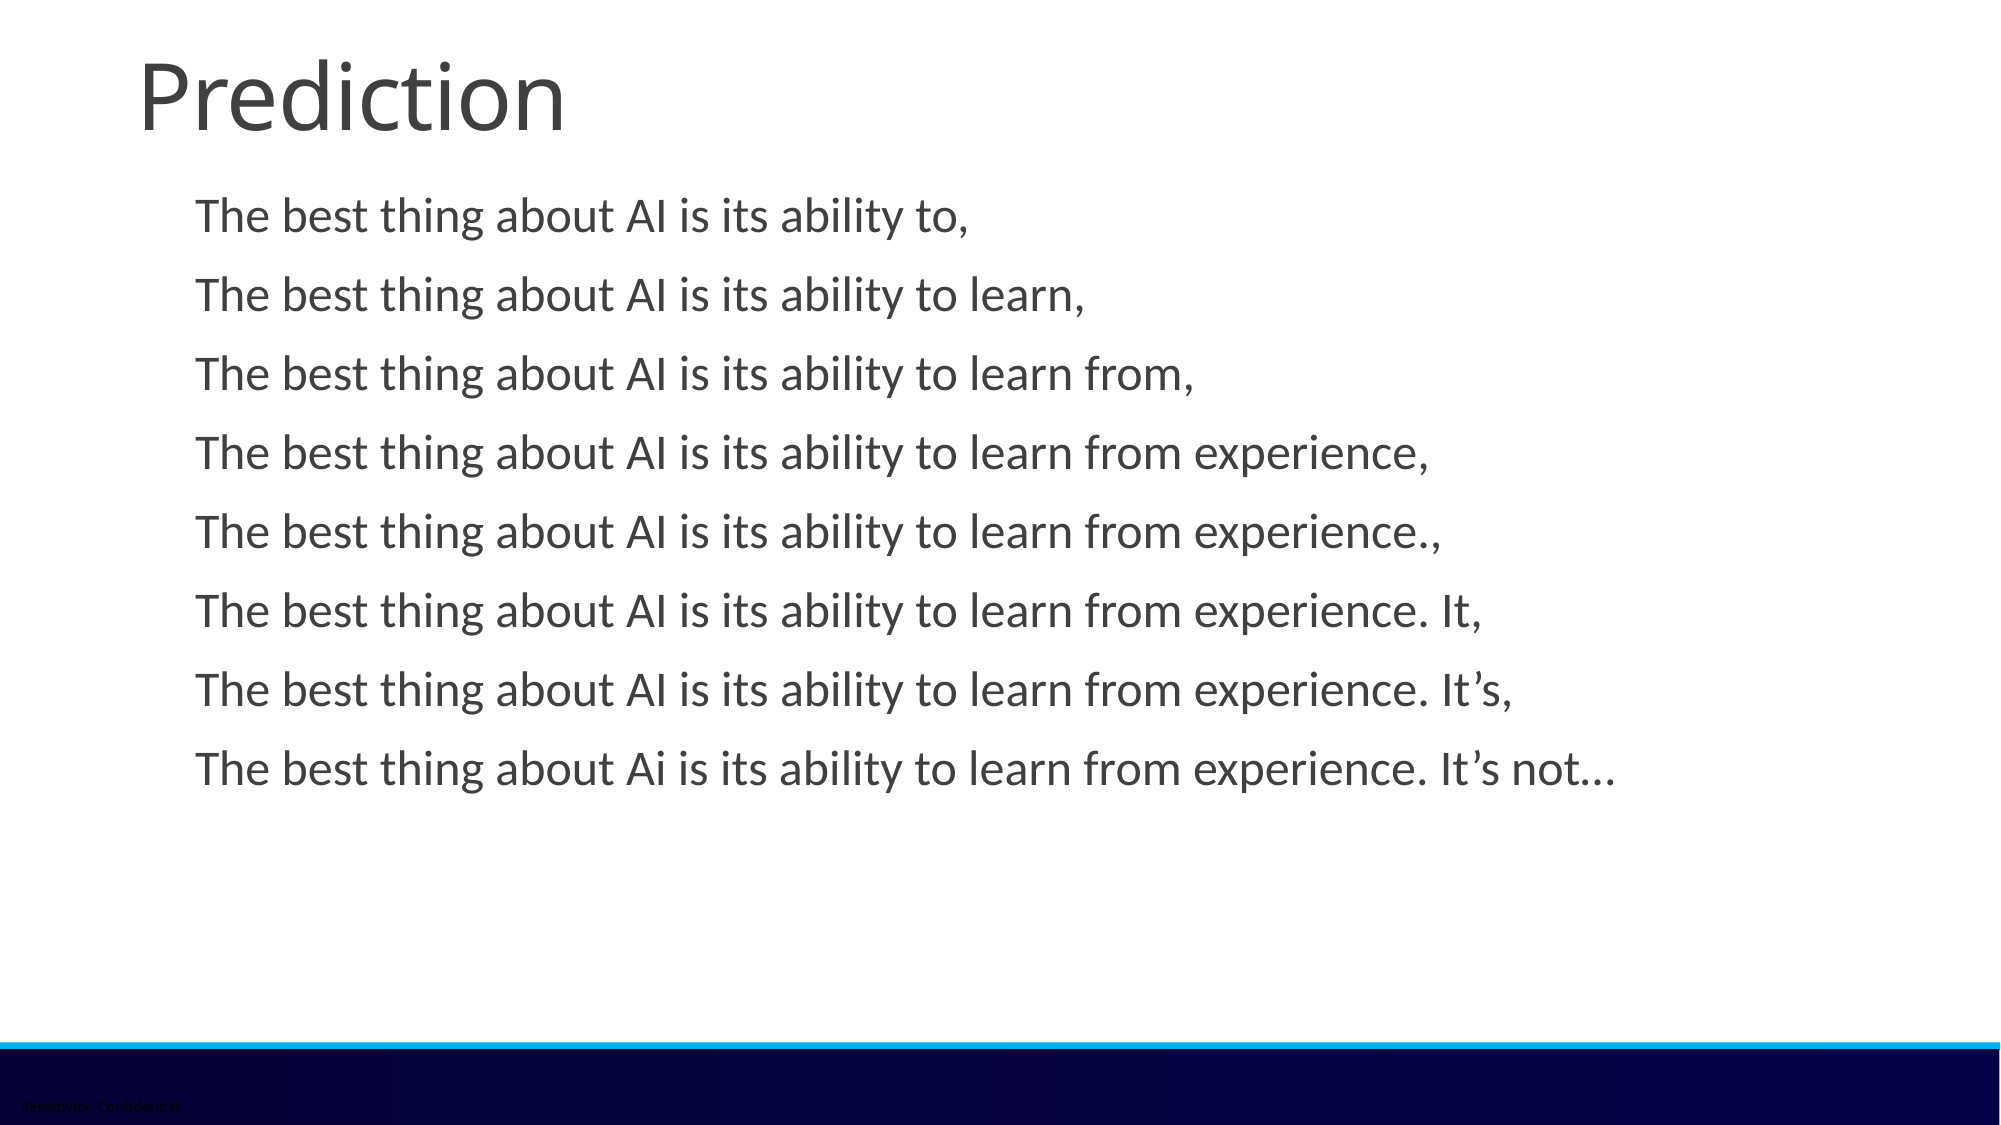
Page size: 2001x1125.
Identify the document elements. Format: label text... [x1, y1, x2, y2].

list The best thing about AI is its ability to, The best thing about AI is its ability to learn, The best thing about AI is its ability to learn from, The best thing about AI is its ability to learn from experience, The best thing about AI is its ability to learn from experience., The best thing about AI is its ability to learn from experience. It, The best thing about AI is its ability to learn from experience. It’s, The best thing about Ai is its ability to learn from experience. It’s not… [180, 181, 1830, 969]
title Prediction [121, 47, 1887, 157]
